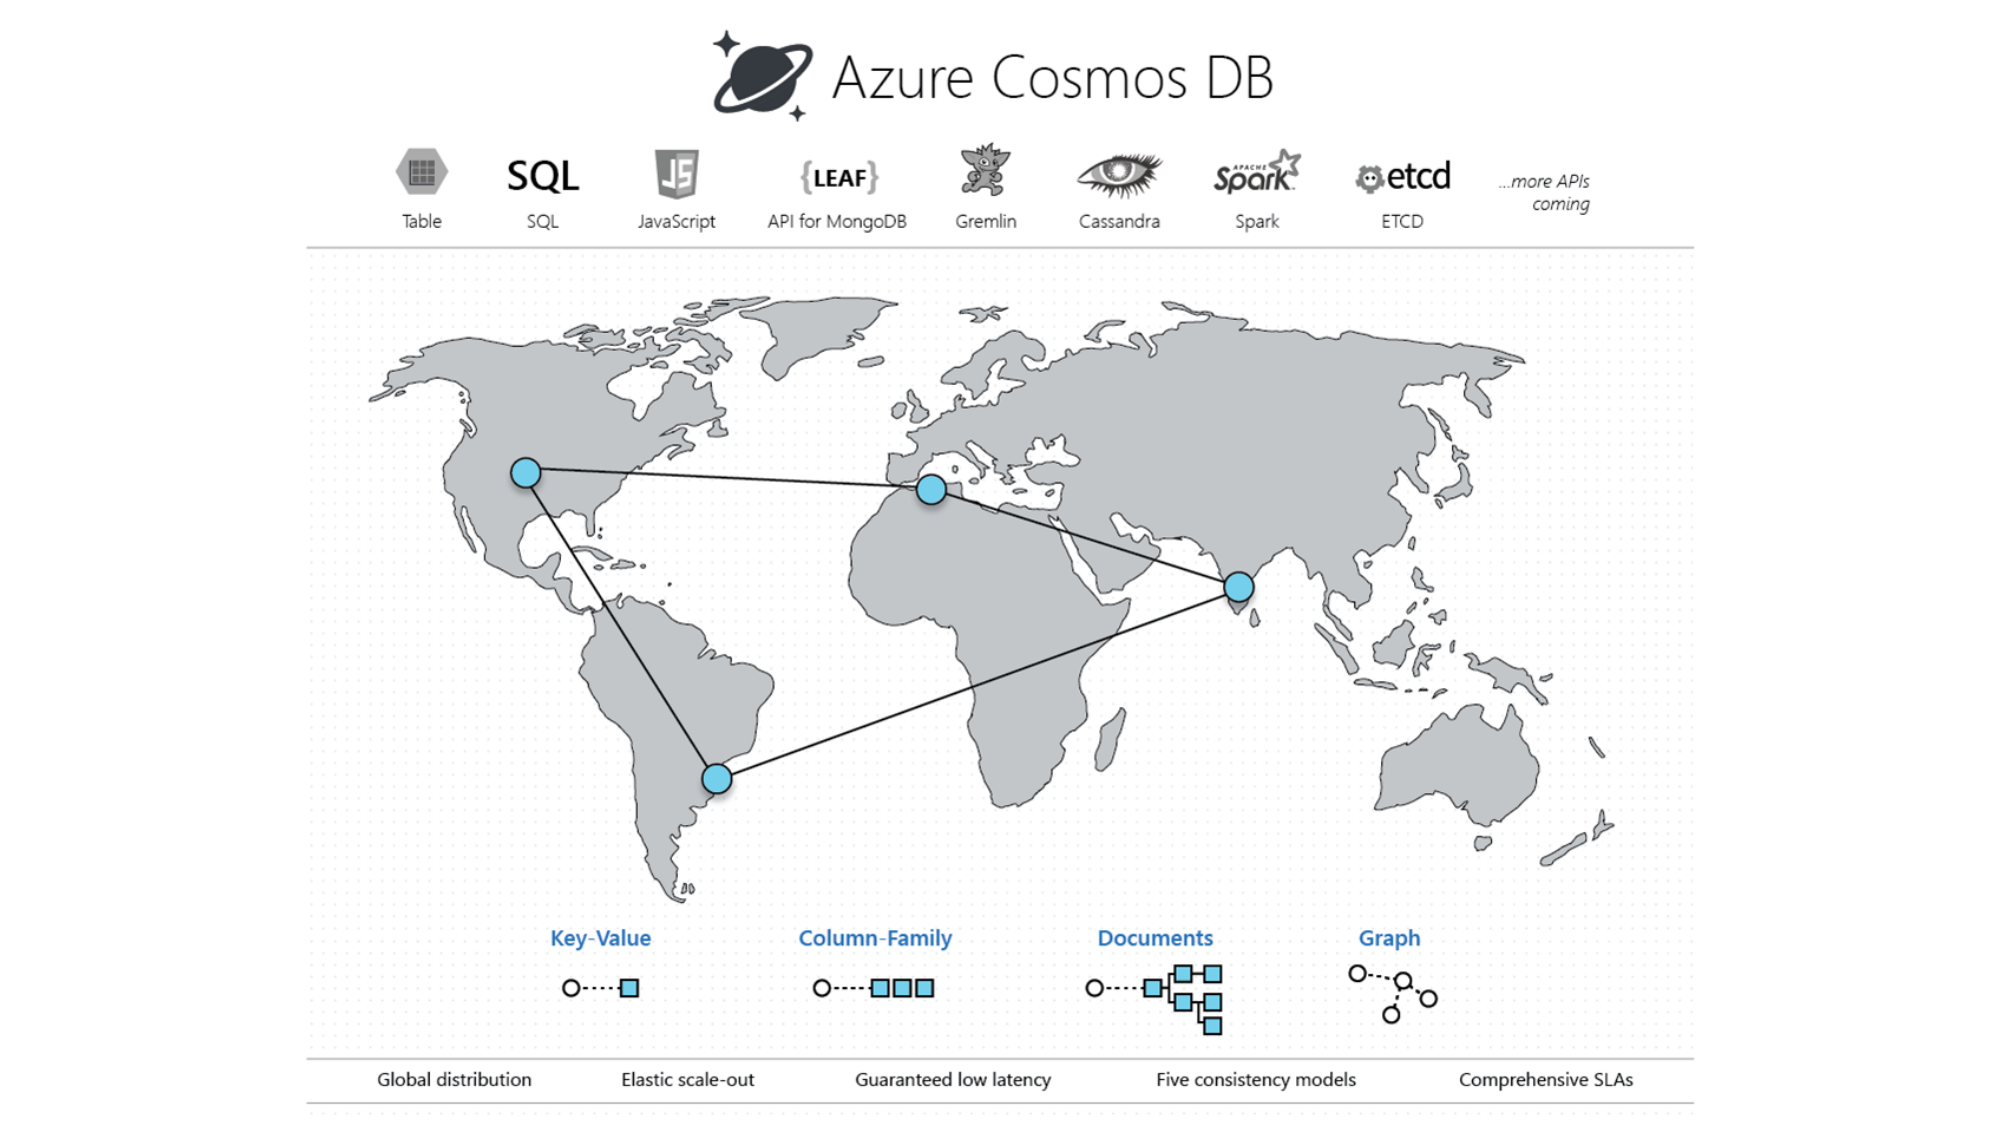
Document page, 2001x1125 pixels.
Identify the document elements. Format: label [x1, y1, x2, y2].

picture [292, 0, 1708, 1125]
